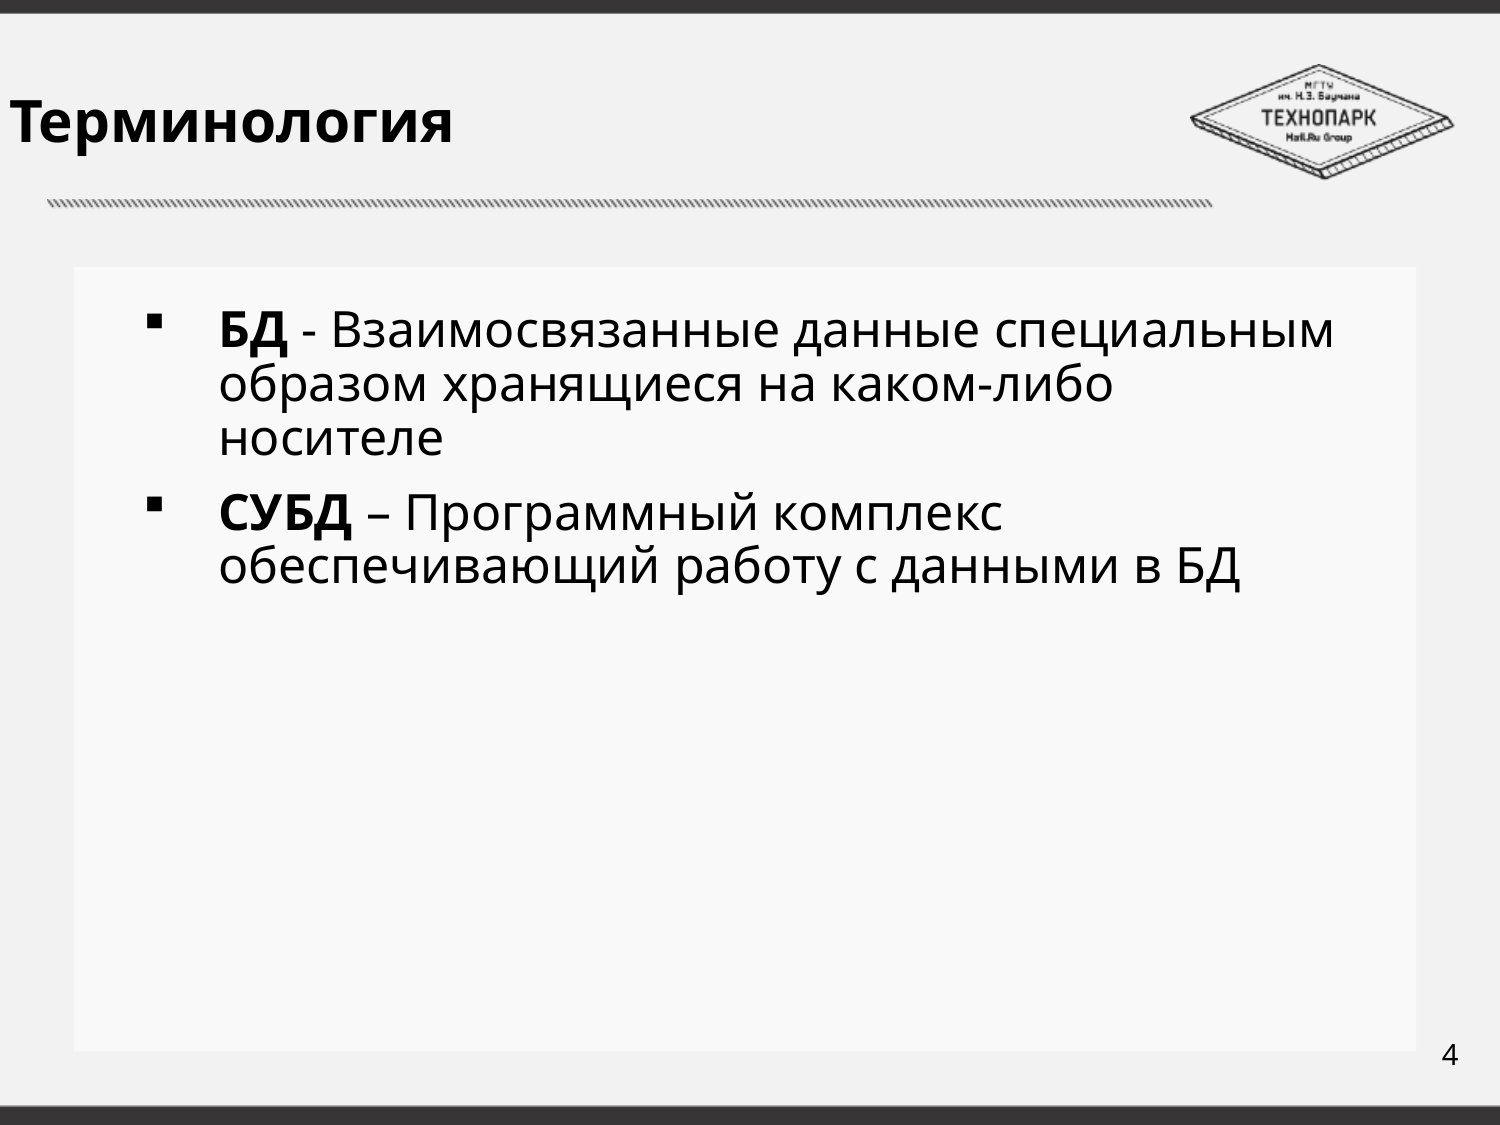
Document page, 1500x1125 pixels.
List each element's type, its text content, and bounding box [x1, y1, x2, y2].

list БД - Взаимосвязанные данные специальным образом хранящиеся на каком-либо носителе СУБД – Программный комплекс обеспечивающий работу с данными в БД [128, 296, 1364, 1024]
slide_number 4 [1136, 1025, 1474, 1086]
picture [0, 0, 1500, 1125]
